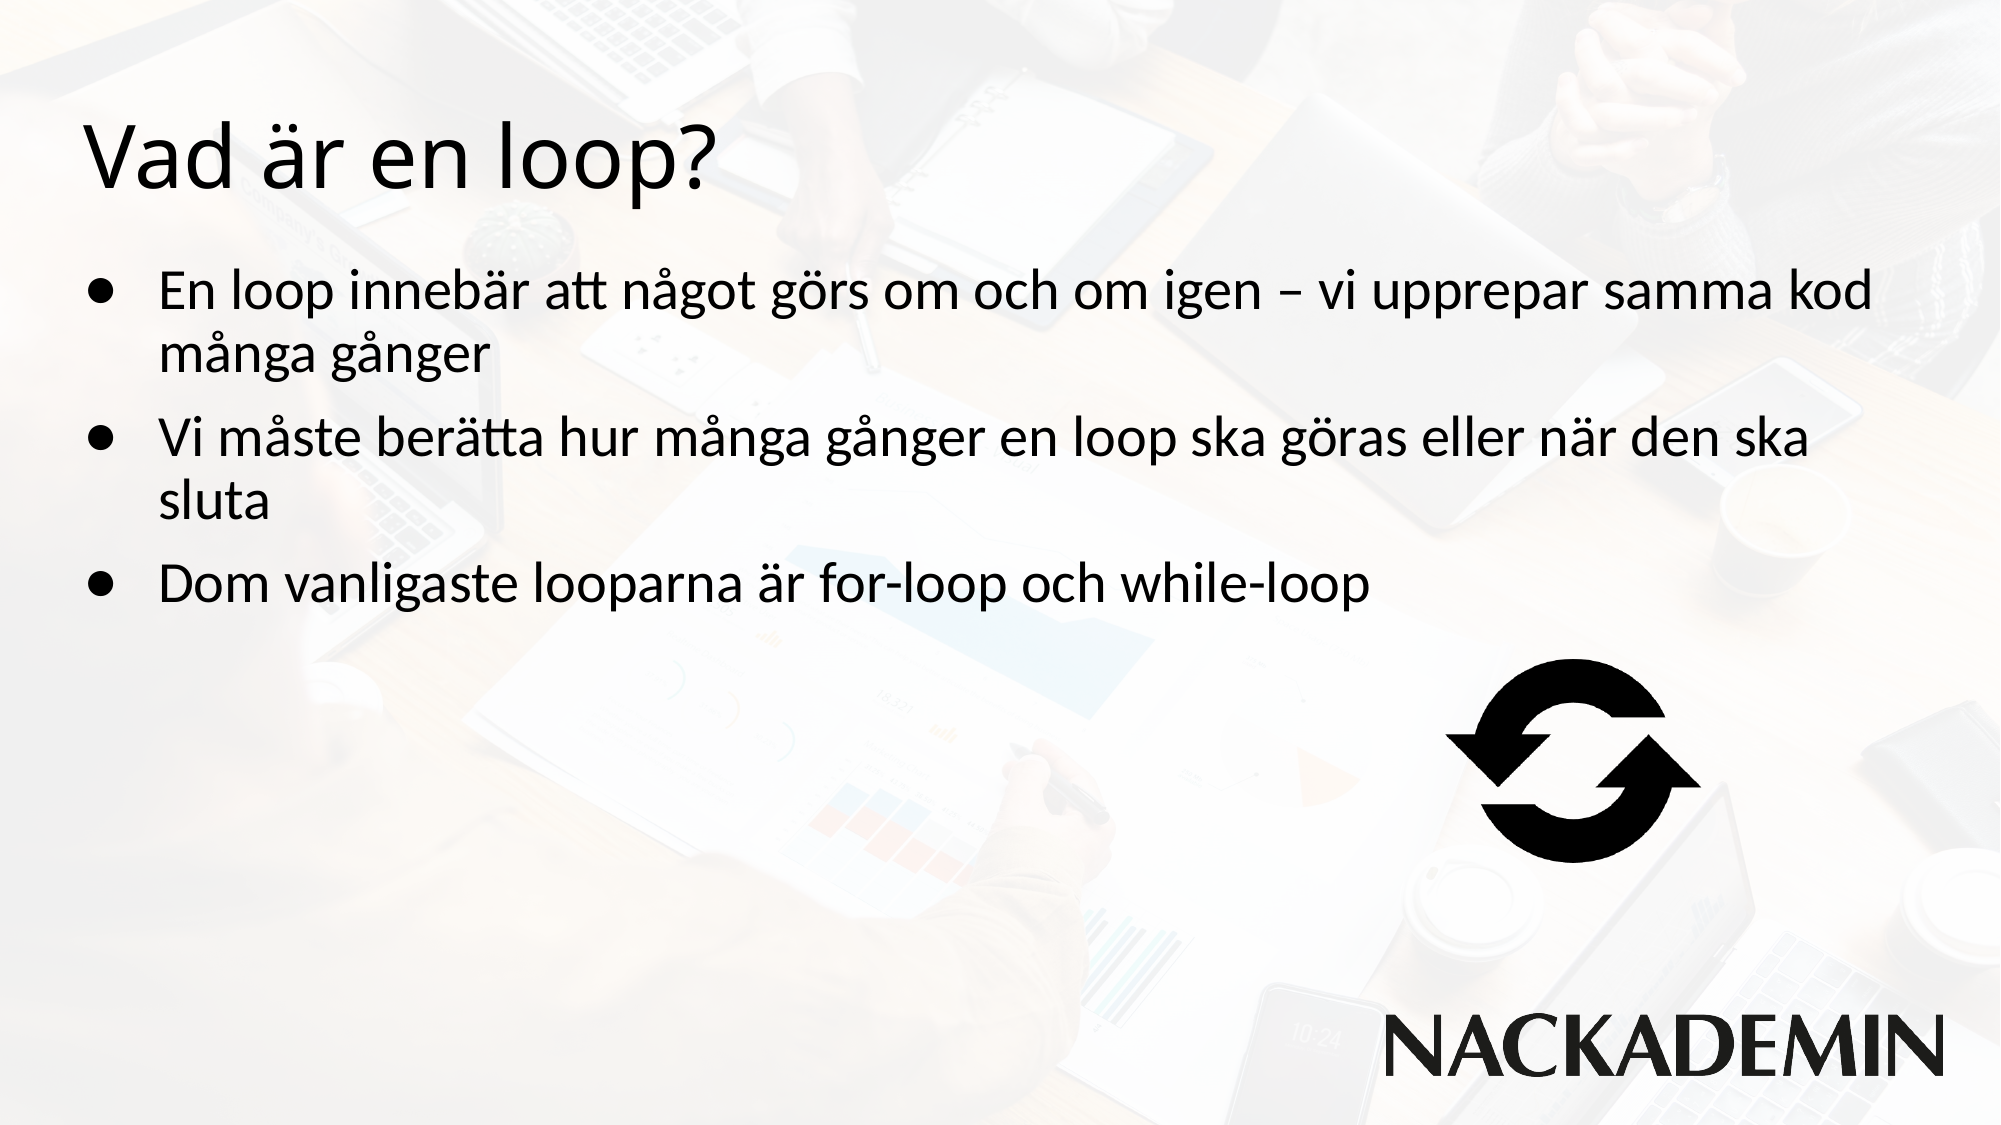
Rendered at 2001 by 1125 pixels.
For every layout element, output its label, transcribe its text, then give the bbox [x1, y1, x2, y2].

picture [1440, 628, 1705, 893]
list En loop innebär att något görs om och om igen – vi upprepar samma kod många gånger Vi måste berätta hur många gånger en loop ska göras eller när den ska sluta Dom vanligaste looparna är for-loop och while-loop [68, 252, 1932, 1000]
picture [1386, 1013, 1943, 1078]
title Vad är en loop? [68, 97, 1932, 223]
